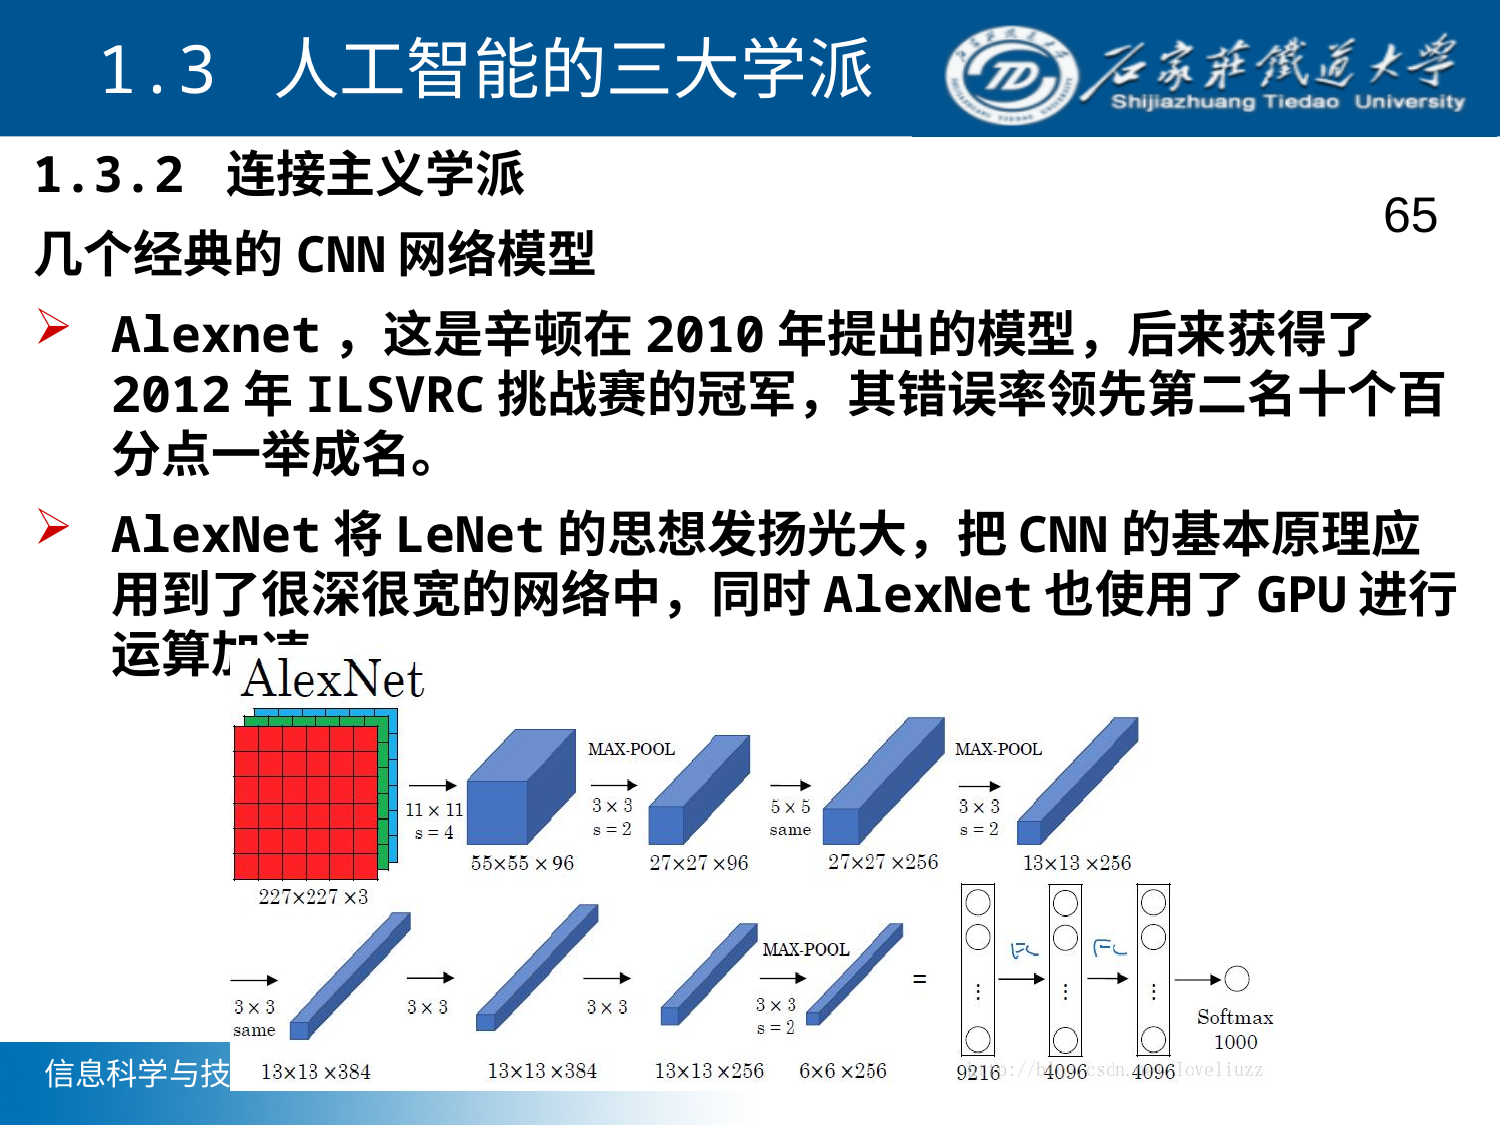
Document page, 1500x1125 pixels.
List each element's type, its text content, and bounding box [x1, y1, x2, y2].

text_box 65 [1368, 175, 1454, 250]
text_box 1.3 人工智能的三大学派 [82, 19, 889, 114]
picture [0, 644, 1500, 1125]
text_box 1.3.2 连接主义学派 几个经典的CNN网络模型 Alexnet，这是辛顿在2010年提出的模型，后来获得了2012年ILSVRC挑战赛的冠军，其错误率领先第二名十个百分点一举成名。 AlexNet将LeNet的思想发扬光大，把CNN的基本原理应用到了很深很宽的网络中，同时AlexNet也使用了GPU进行运算加速。 [22, 137, 1478, 268]
picture [912, 0, 1497, 137]
